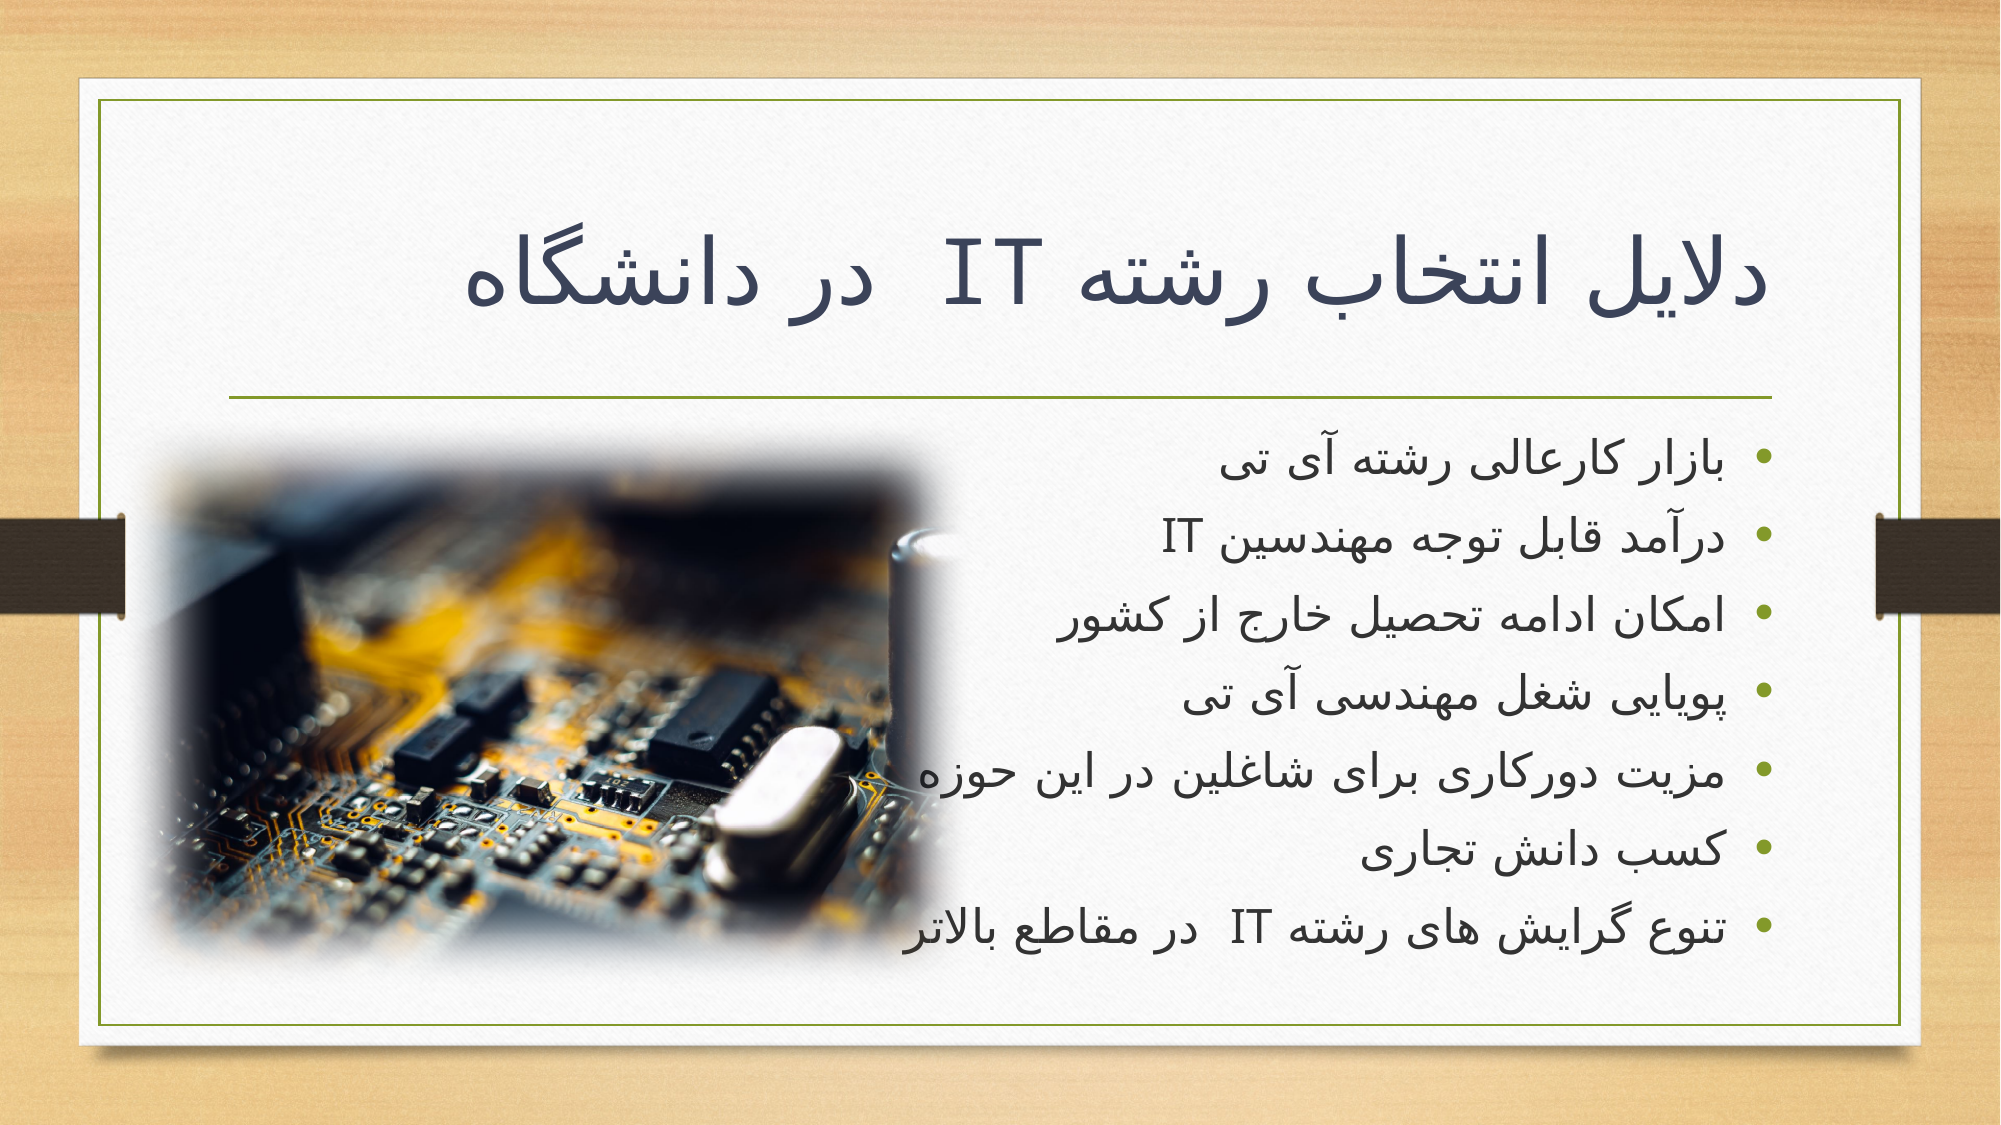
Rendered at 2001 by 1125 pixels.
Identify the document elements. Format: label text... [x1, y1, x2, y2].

list بازار کارعالی رشته آی تی درآمد قابل توجه مهندسین IT امکان ادامه تحصیل خارج از کشور پویایی شغل مهندسی آی تی مزیت دورکاری برای شاغلین در این حوزه کسب دانش تجاری تنوع گرایش های رشته IT در مقاطع بالاتر [970, 419, 1788, 964]
title دلایل انتخاب رشته IT در دانشگاه [212, 161, 1788, 375]
picture [0, 0, 2001, 1125]
